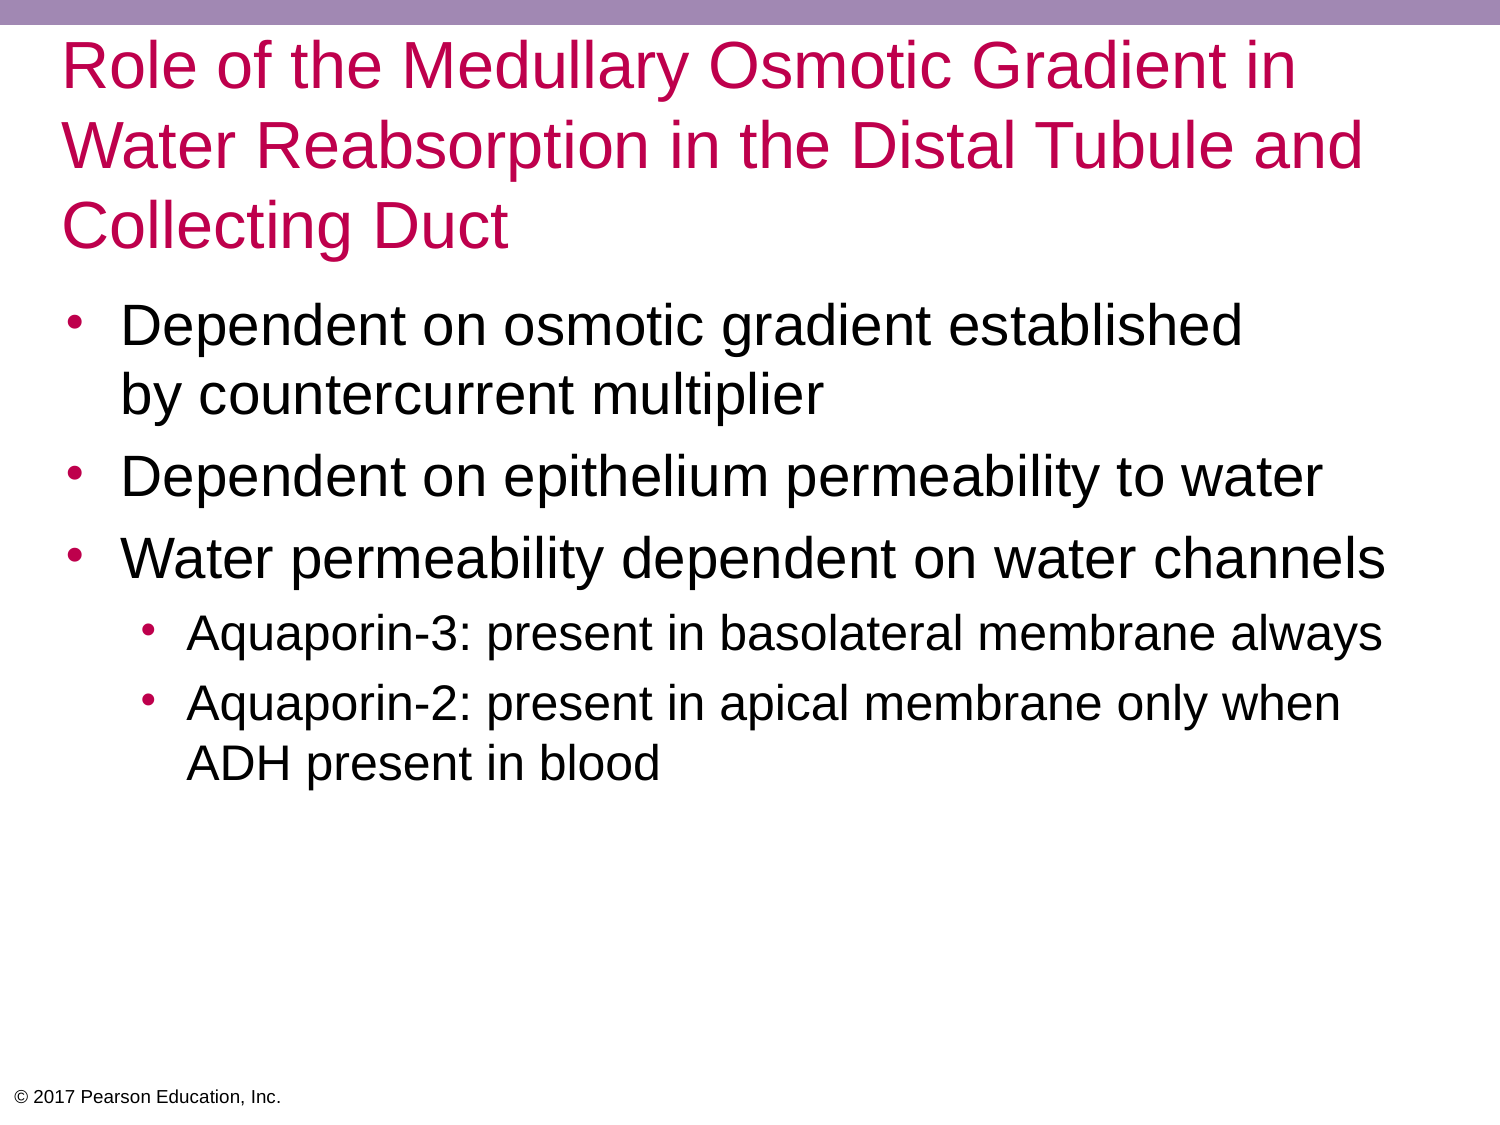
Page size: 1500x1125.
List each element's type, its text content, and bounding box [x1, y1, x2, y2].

title Role of the Medullary Osmotic Gradient in Water Reabsorption in the Distal Tubule and Collecting Duct [46, 14, 1500, 192]
list Dependent on osmotic gradient established by countercurrent multiplier Dependent on epithelium permeability to water Water permeability dependent on water channels Aquaporin-3: present in basolateral membrane always Aquaporin-2: present in apical membrane only when ADH present in blood [49, 279, 1450, 1062]
